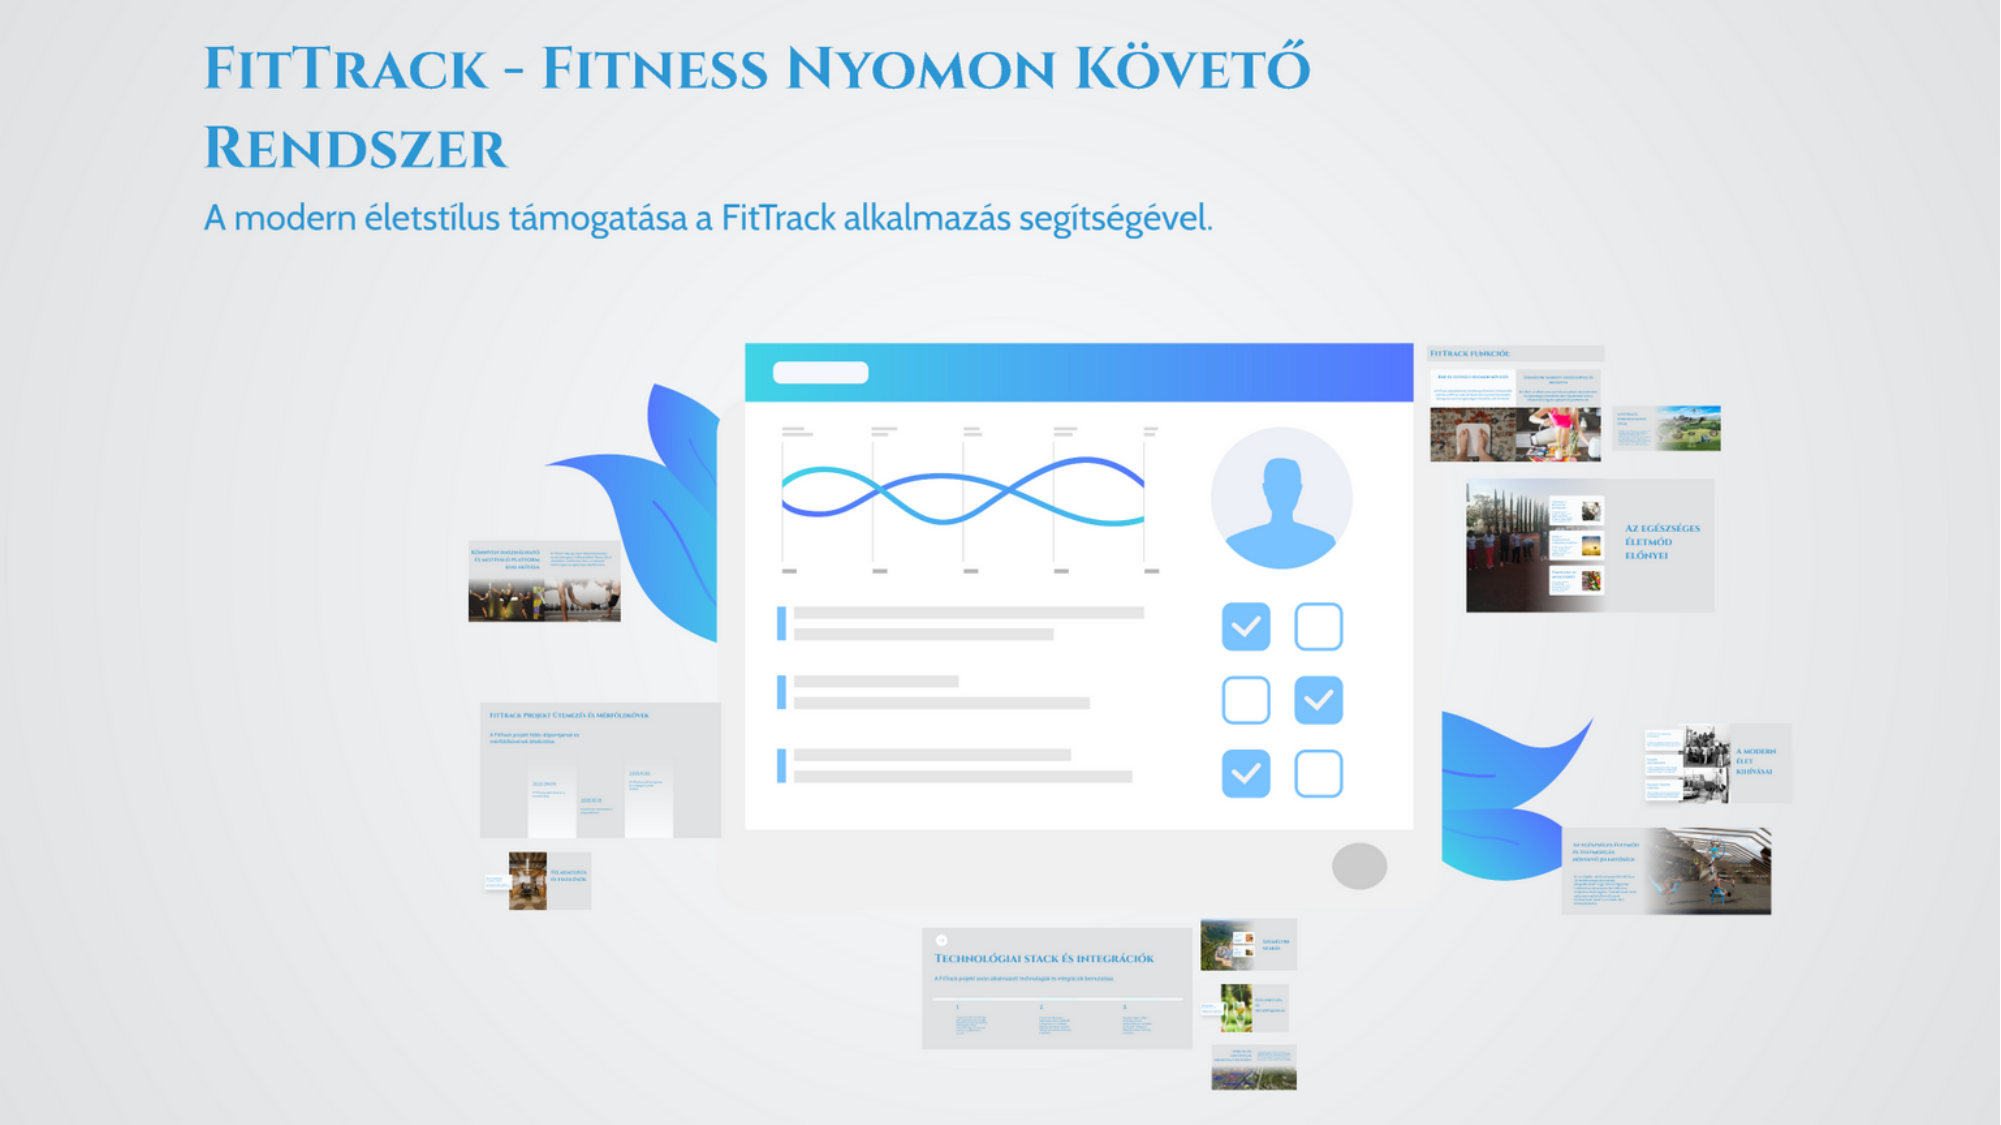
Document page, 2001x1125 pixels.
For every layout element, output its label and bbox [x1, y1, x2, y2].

text_box [0, 0, 2000, 1125]
